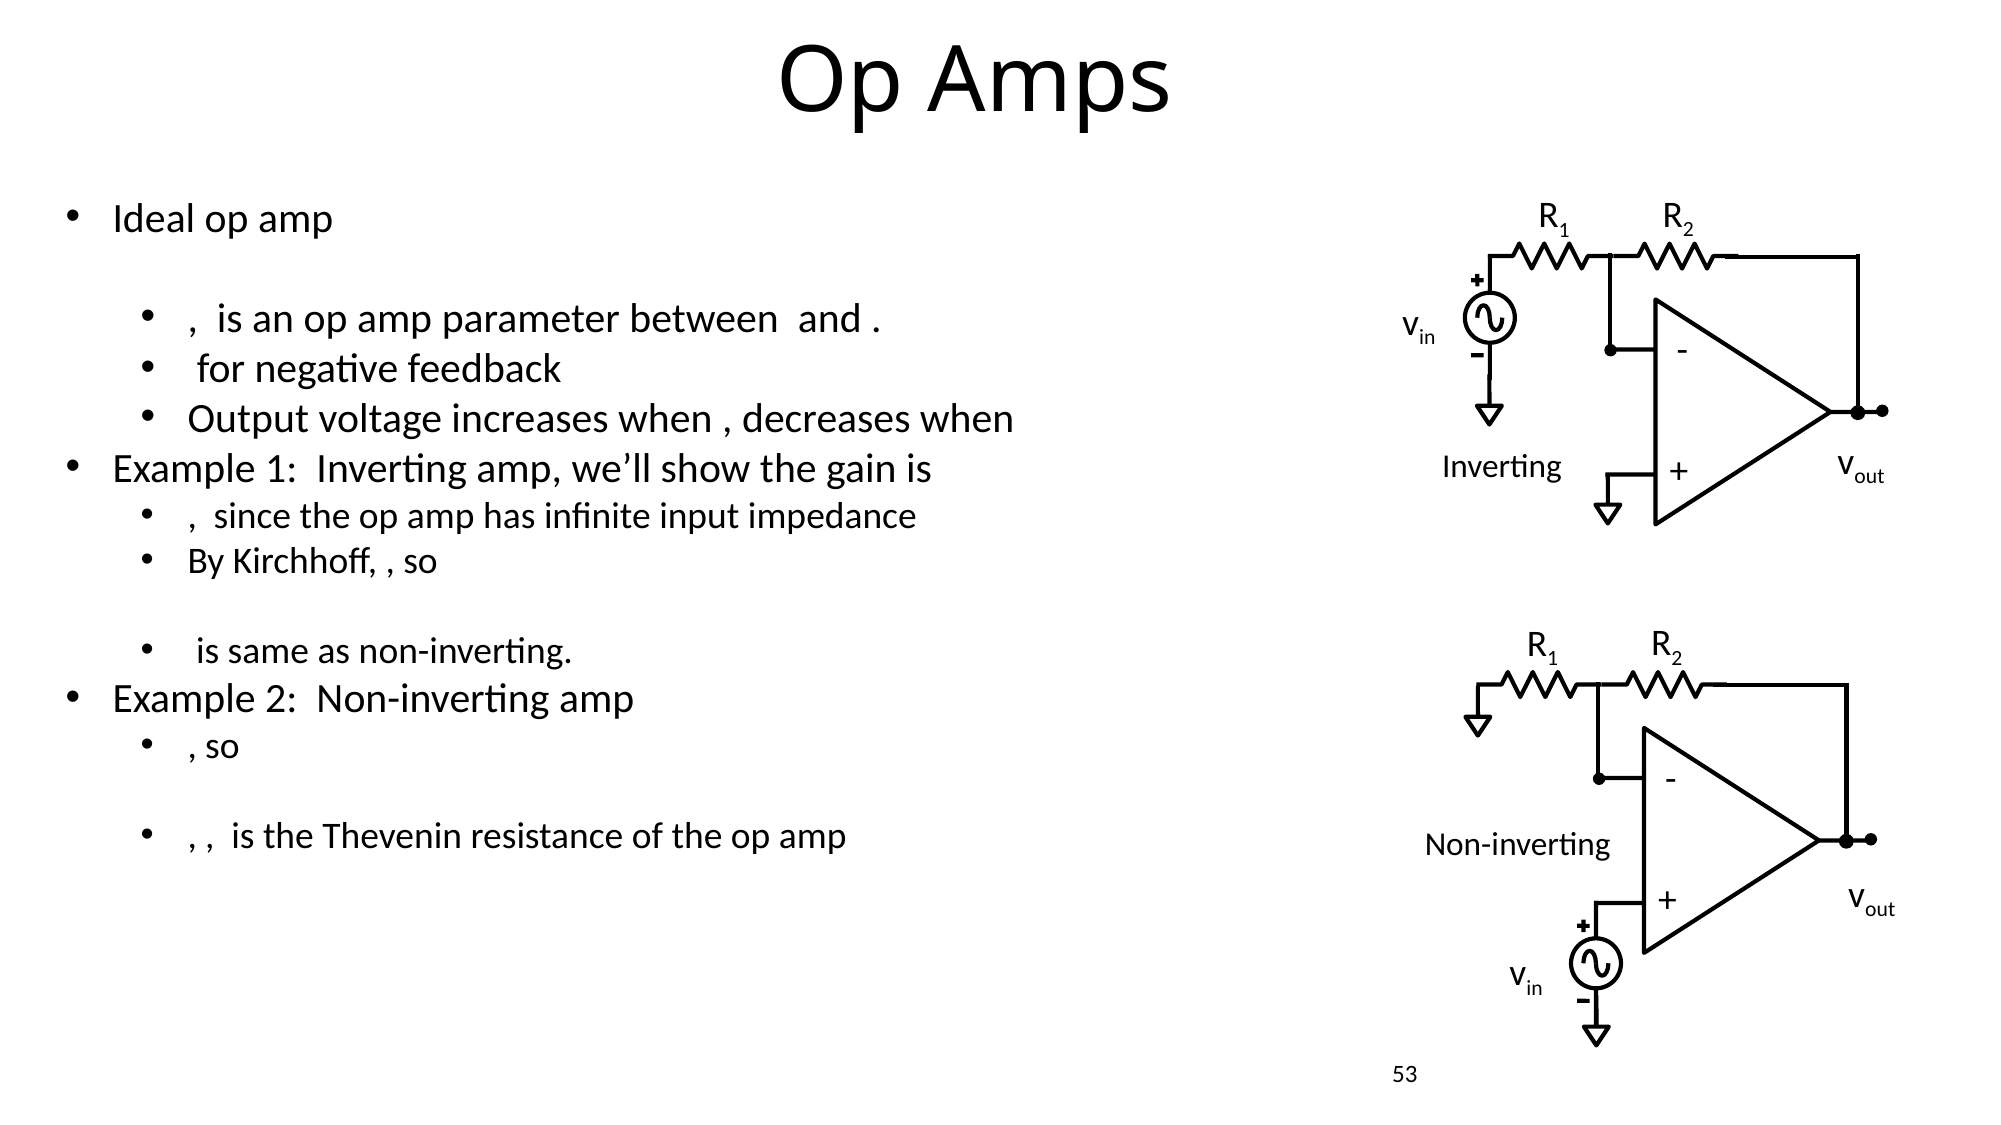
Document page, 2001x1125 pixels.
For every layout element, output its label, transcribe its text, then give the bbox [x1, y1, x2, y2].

slide_number 53 [1074, 738, 1425, 1125]
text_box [1410, 610, 1926, 1046]
text_box Op Amps [28, 12, 1921, 138]
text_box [1387, 182, 1968, 525]
